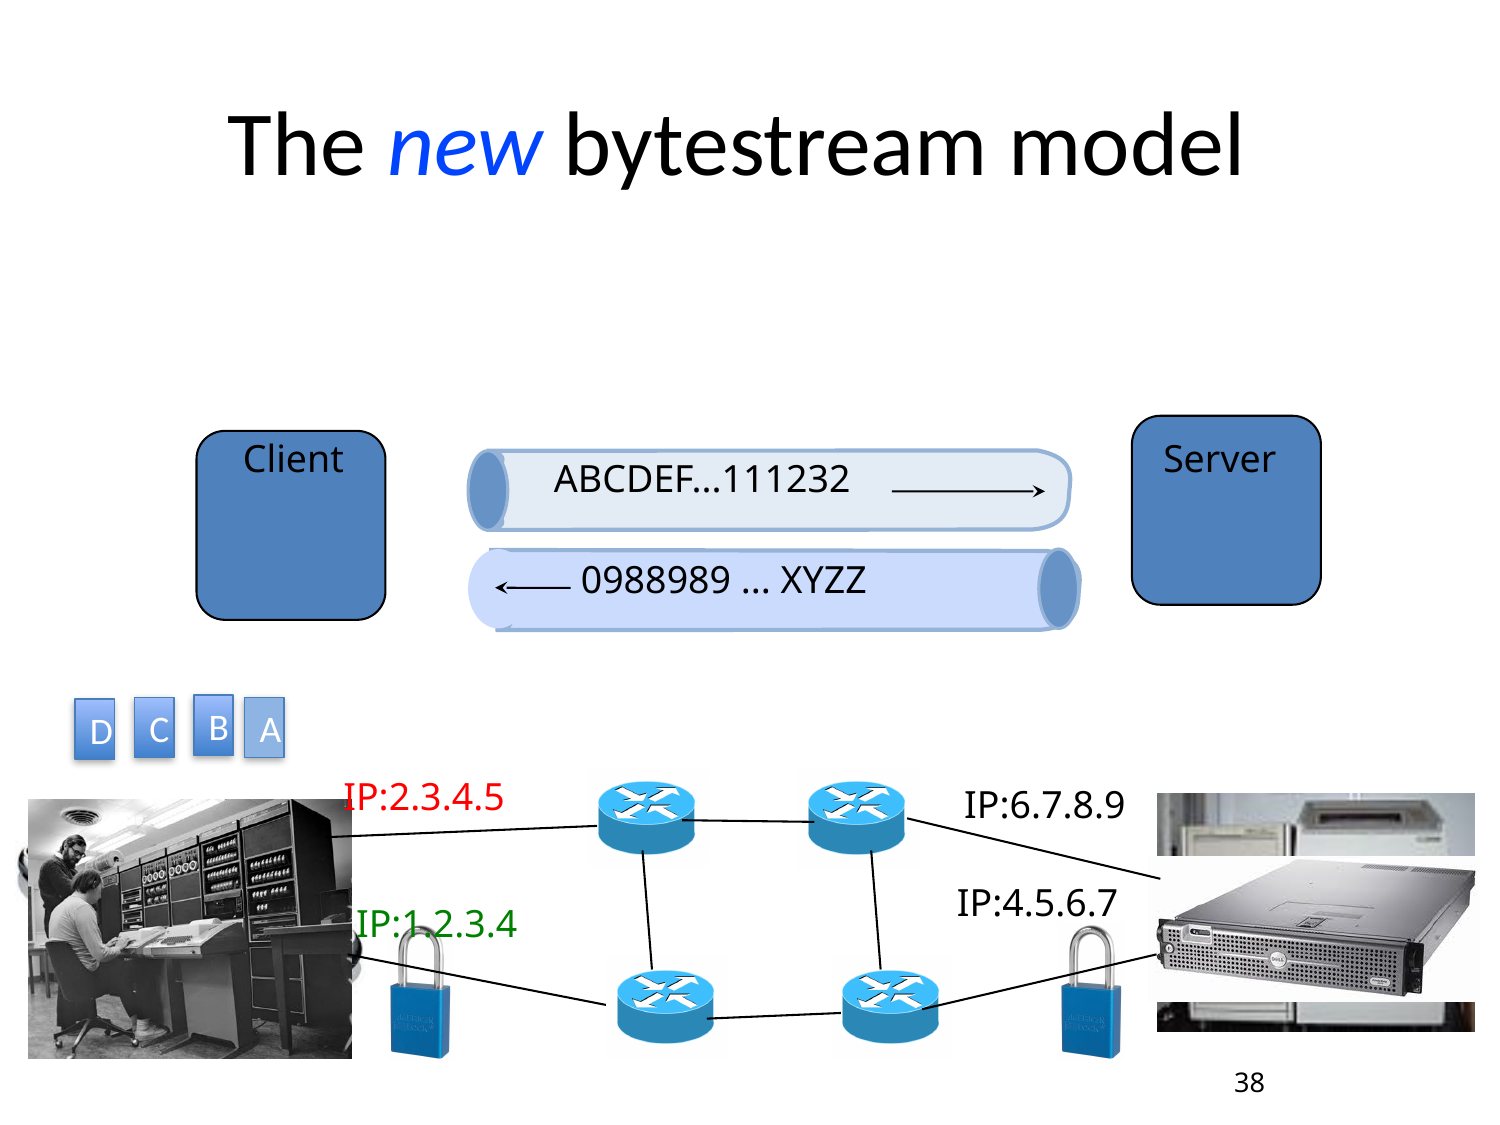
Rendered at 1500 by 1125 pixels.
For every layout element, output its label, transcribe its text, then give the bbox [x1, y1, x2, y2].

text_box Server [1156, 434, 1283, 480]
text_box IP:6.7.8.9 [957, 780, 1133, 826]
picture [831, 956, 953, 1058]
picture [797, 766, 919, 869]
text_box [490, 450, 1071, 530]
picture [1057, 921, 1125, 1061]
title The new bytestream model [75, 45, 1425, 233]
text_box [495, 550, 1053, 631]
text_box D [74, 698, 115, 760]
text_box 38 [1226, 1058, 1273, 1104]
picture [587, 766, 709, 869]
text_box ABCDEF...111232 [547, 455, 858, 501]
text_box A [244, 697, 285, 758]
text_box [1038, 549, 1079, 629]
text_box IP:1.2.3.4 [369, 899, 525, 945]
picture [14, 799, 365, 1059]
text_box IP:4.5.6.7 [950, 878, 1125, 924]
text_box B [193, 694, 234, 756]
text_box Client [236, 434, 351, 480]
text_box IP:2.3.4.5 [336, 772, 512, 818]
text_box [468, 450, 508, 531]
text_box [1131, 415, 1321, 605]
text_box [468, 549, 529, 629]
text_box 0988989 ... XYZZ [574, 555, 874, 601]
text_box [1032, 485, 1046, 498]
picture [606, 956, 728, 1058]
text_box [196, 430, 386, 620]
text_box [495, 581, 508, 594]
picture [1148, 793, 1480, 1033]
picture [387, 921, 454, 1061]
text_box C [134, 697, 175, 758]
